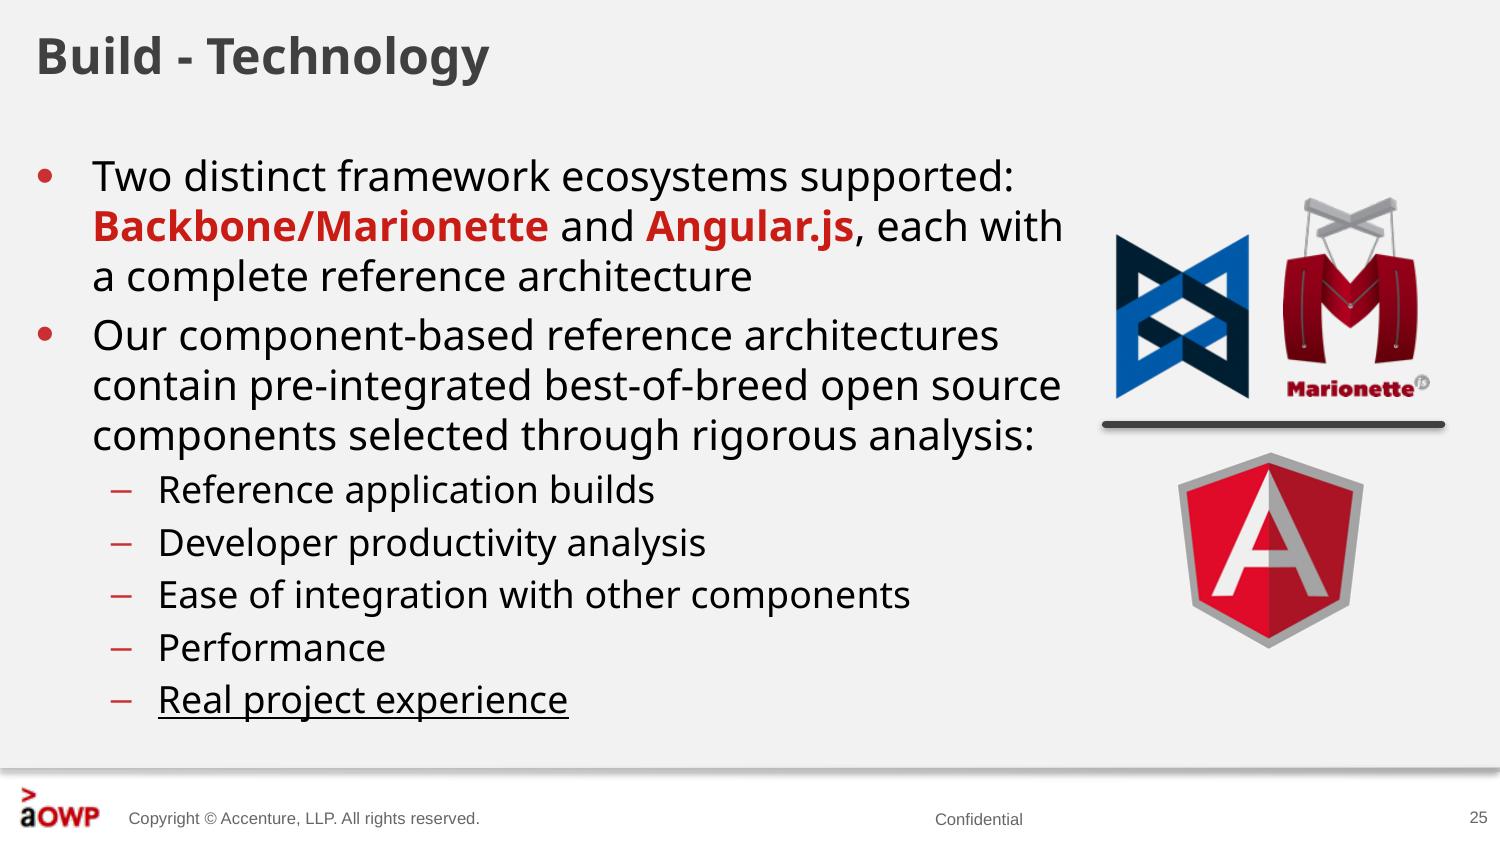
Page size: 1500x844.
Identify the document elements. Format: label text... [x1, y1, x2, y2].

title Build - Technology [20, 16, 1489, 143]
picture [1170, 450, 1370, 650]
slide_number 25 [1429, 782, 1489, 828]
picture [1283, 197, 1430, 397]
footer Confidential [555, 783, 1403, 829]
list Two distinct framework ecosystems supported: Backbone/Marionette and Angular.js, each with a complete reference architecture Our component-based reference architectures contain pre-integrated best-of-breed open source components selected through rigorous analysis: Reference application builds Developer productivity analysis Ease of integration with other components Performance Real project experience [20, 142, 1109, 751]
picture [0, 777, 114, 839]
picture [1088, 221, 1278, 411]
